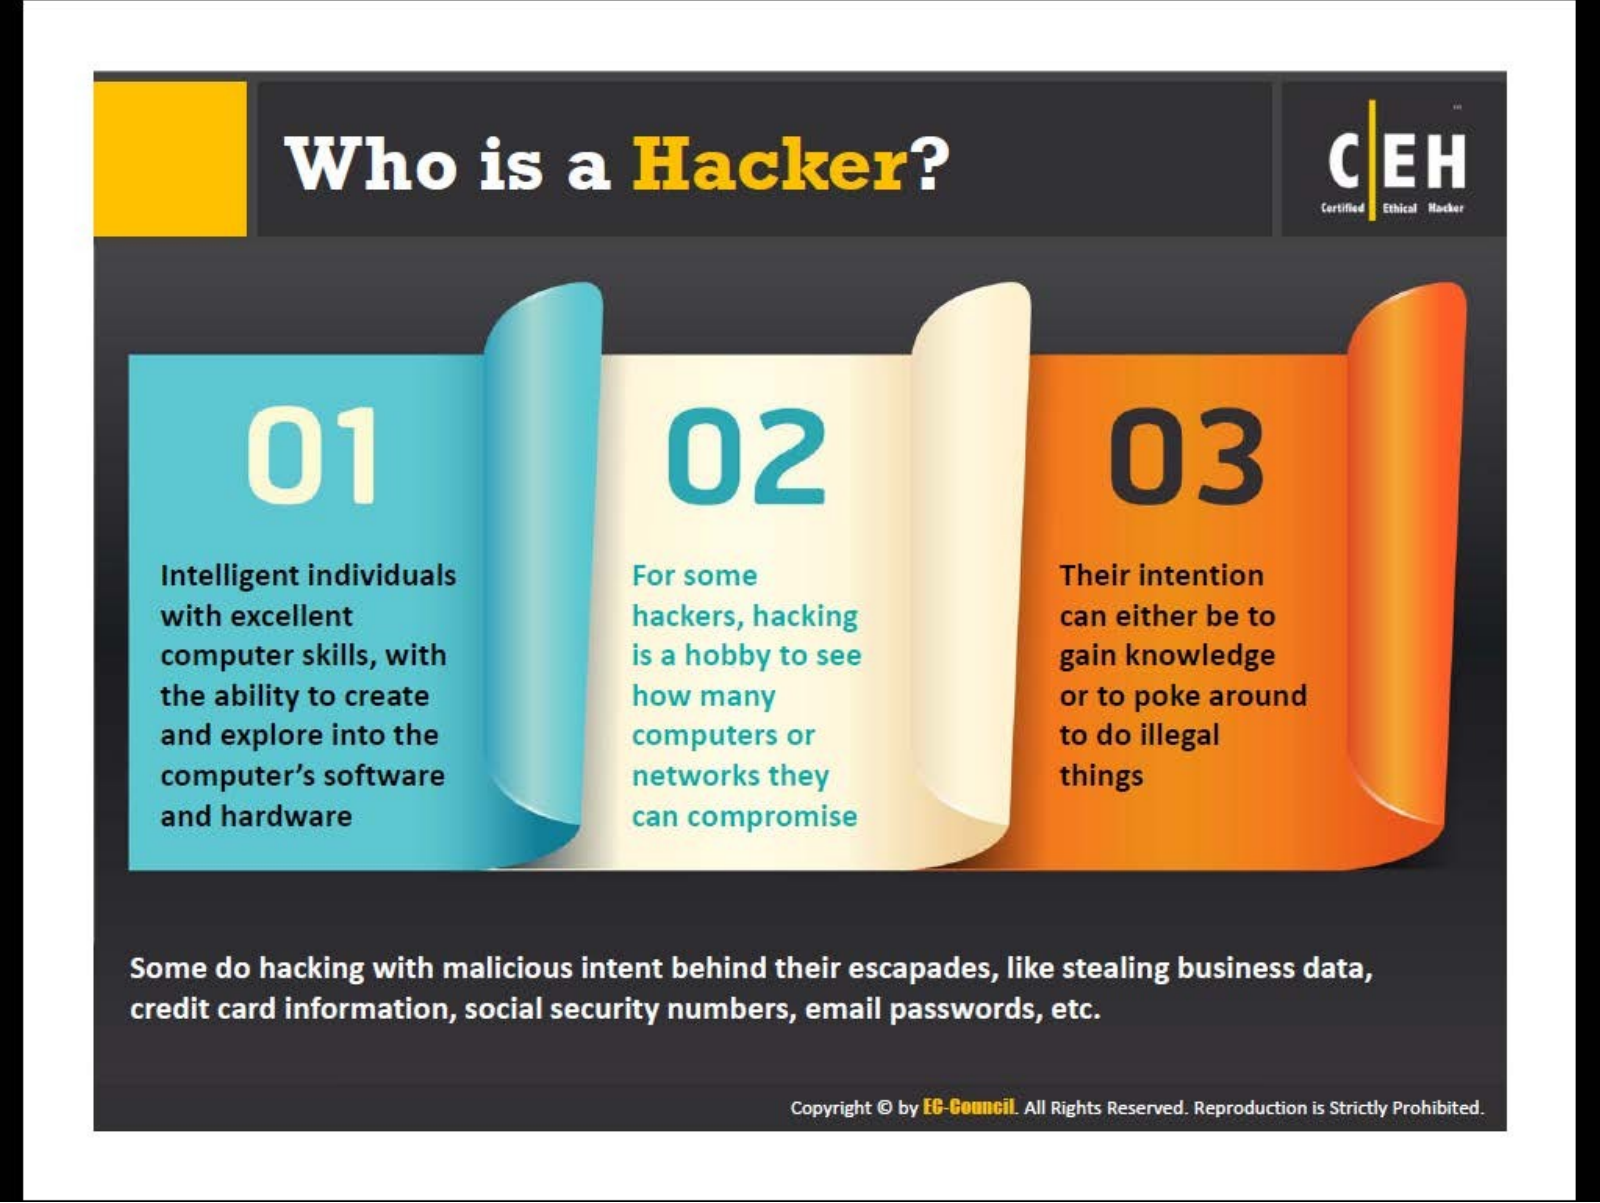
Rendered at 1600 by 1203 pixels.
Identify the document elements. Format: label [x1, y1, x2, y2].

text_box [0, 0, 1600, 1202]
